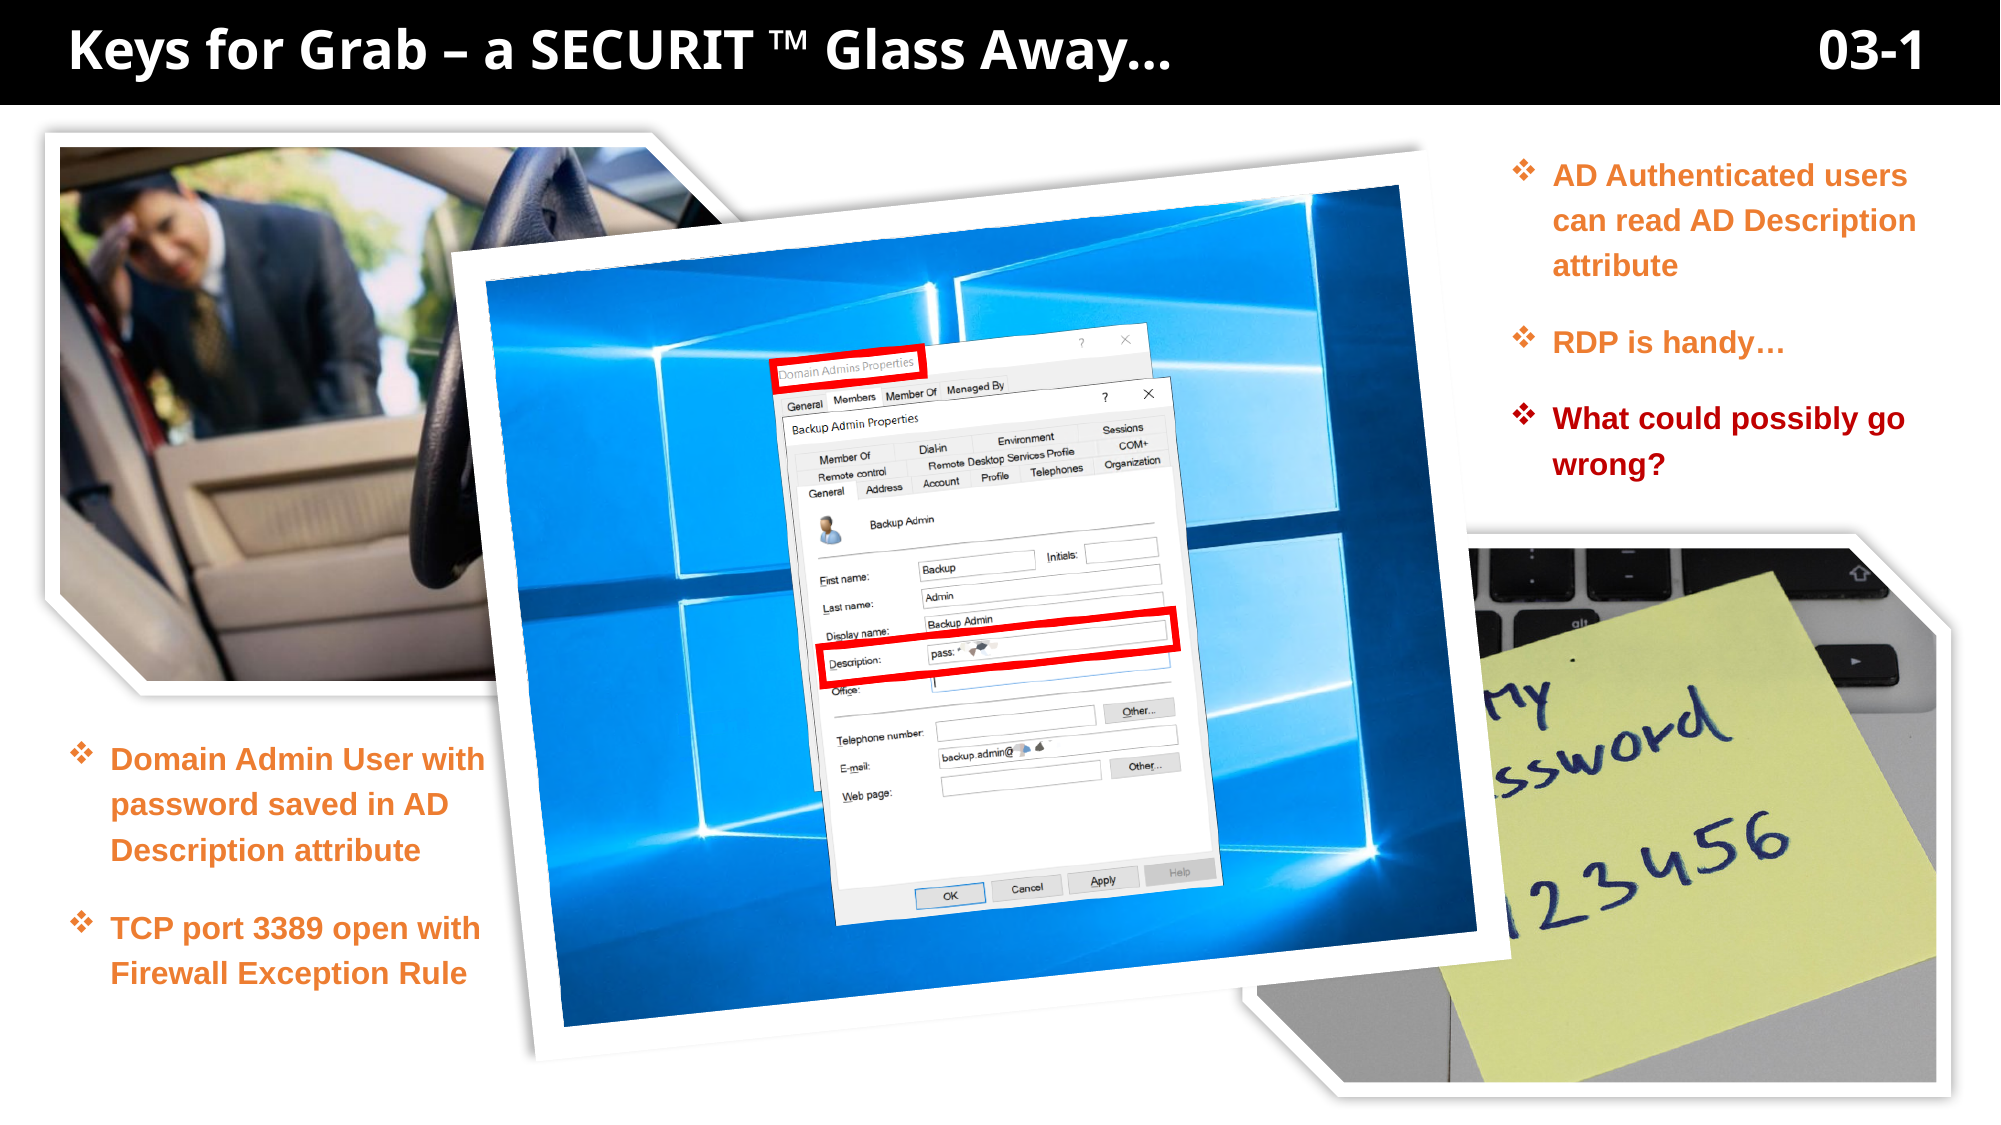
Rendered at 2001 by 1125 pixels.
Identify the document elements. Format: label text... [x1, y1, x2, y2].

list AD Authenticated users can read AD Description attribute RDP is handy… What could possibly go wrong? [1495, 139, 1944, 493]
list Keys for Grab – a SECURIT ™ Glass Away… [52, 8, 1737, 97]
list 03-1 [1754, 8, 1944, 97]
picture [52, 139, 1944, 1090]
list Domain Admin User with password saved in AD Description attribute TCP port 3389 open with Firewall Exception Rule [52, 723, 502, 1077]
